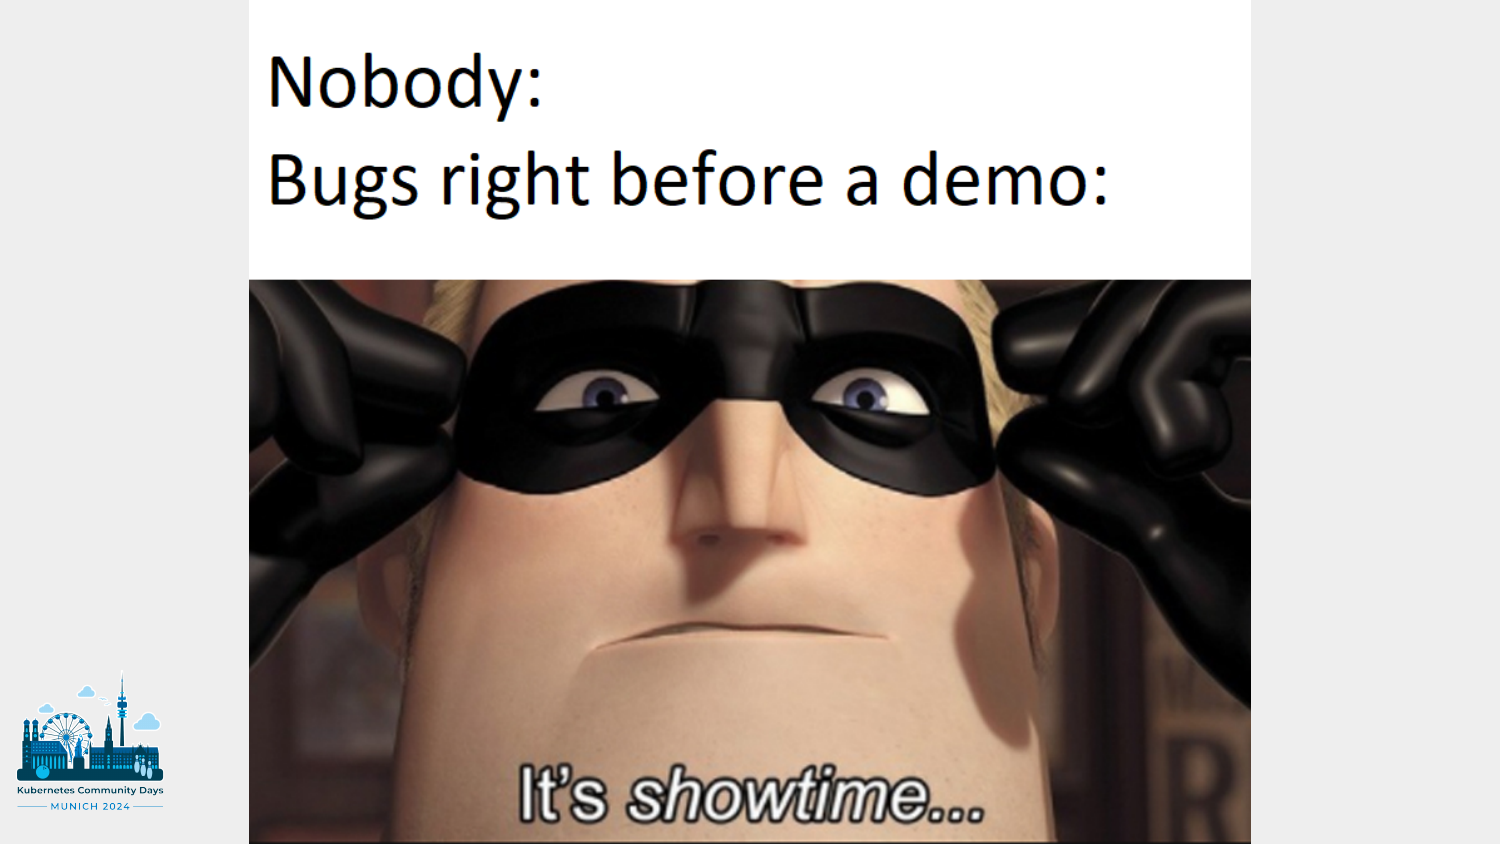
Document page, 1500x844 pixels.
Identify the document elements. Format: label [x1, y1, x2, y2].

picture [248, 0, 1251, 844]
picture [10, 664, 170, 823]
